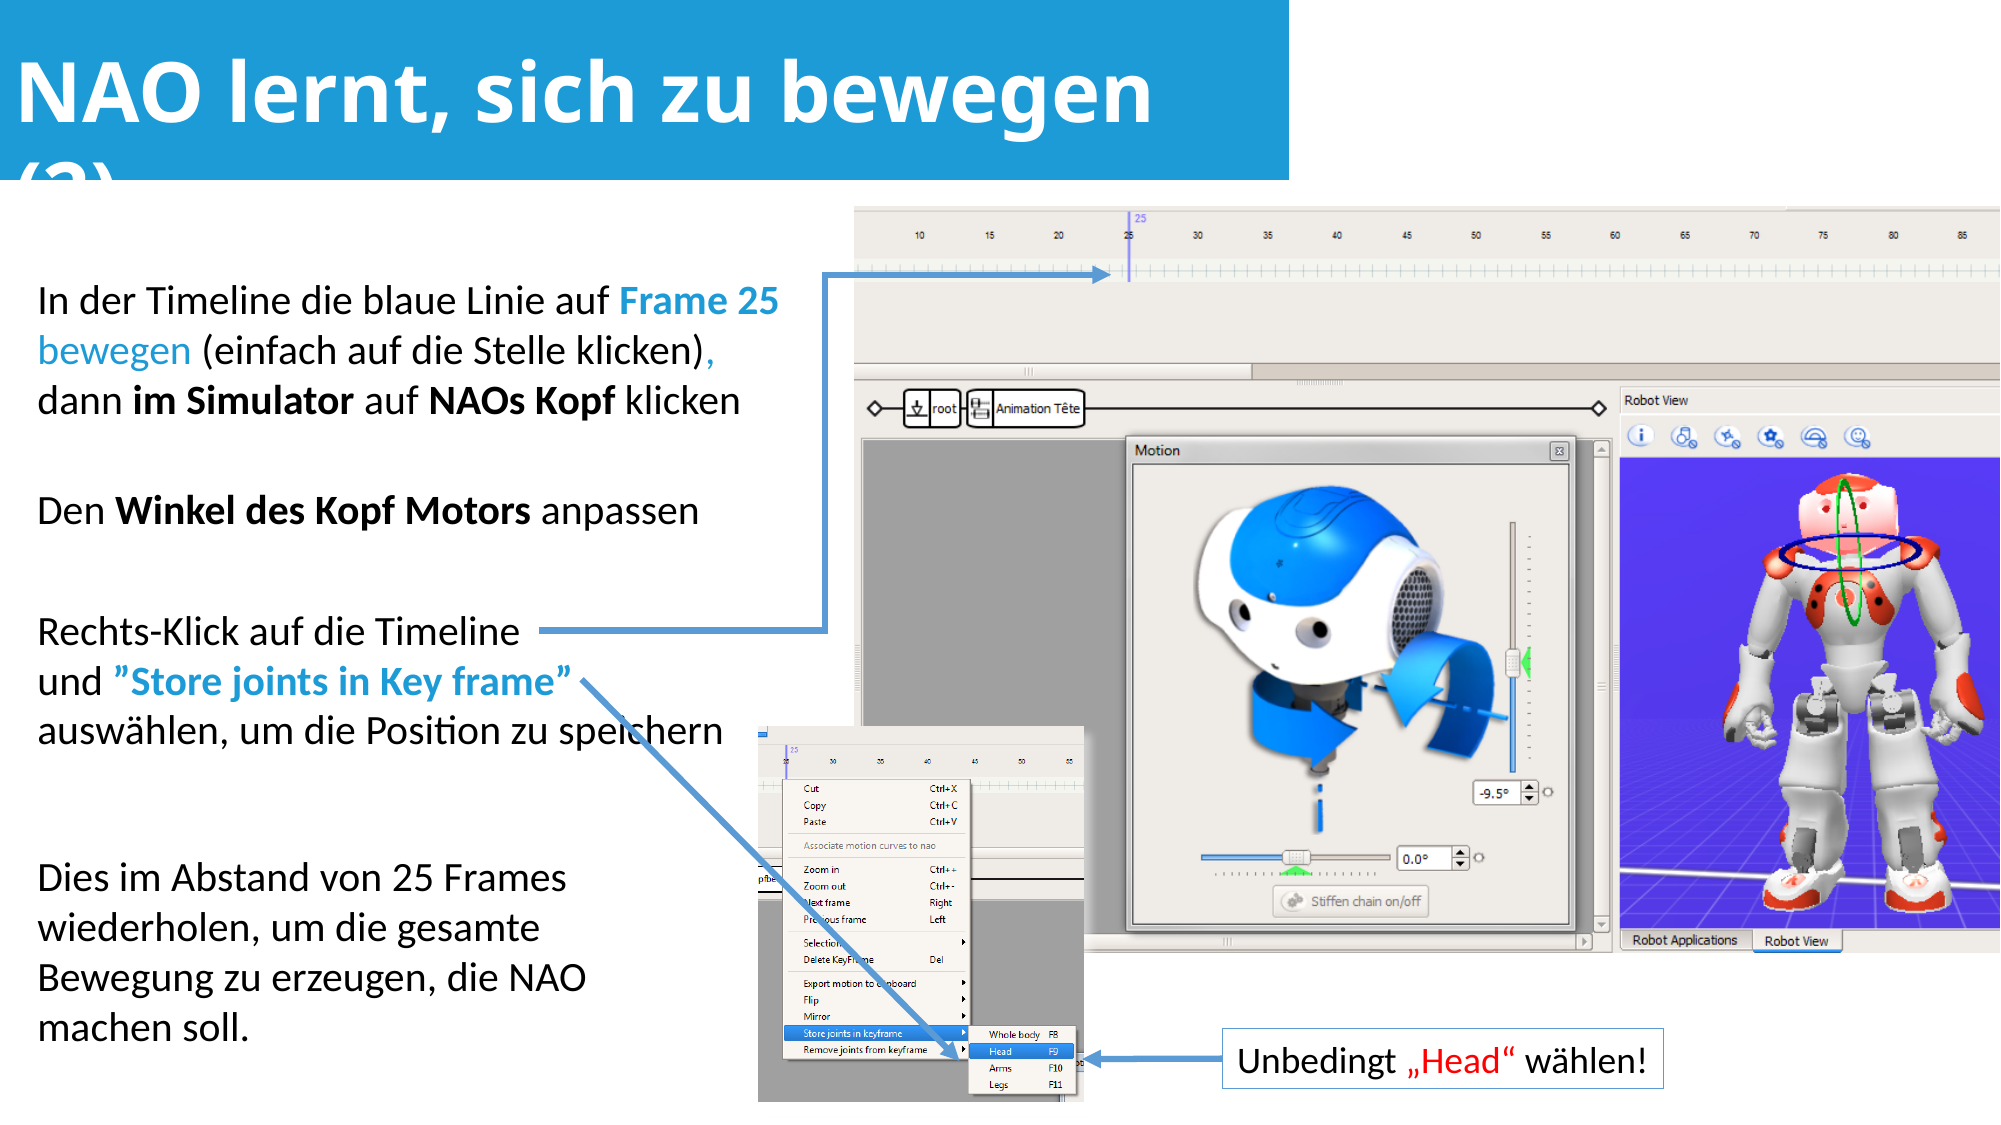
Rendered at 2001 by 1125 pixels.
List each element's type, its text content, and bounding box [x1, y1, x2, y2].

text_box NAO lernt, sich zu bewegen (2) [0, 31, 1256, 247]
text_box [581, 679, 960, 1061]
text_box Unbedingt „Head“ wählen! [1222, 1028, 1664, 1089]
text_box [0, 0, 1291, 182]
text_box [538, 274, 1112, 631]
text_box Rechts-Klick auf die Timeline und ”Store joints in Key frame” auswählen, um die Position zu speichern [22, 595, 782, 761]
text_box Den Winkel des Kopf Motors anpassen [22, 475, 538, 541]
picture [758, 206, 2000, 1102]
text_box In der Timeline die blaue Linie auf Frame 25 bewegen (einfach auf die Stelle klicken), dann im Simulator auf NAOs Kopf klicken [22, 265, 818, 431]
text_box Dies im Abstand von 25 Frames wiederholen, um die gesamte Bewegung zu erzeugen, die NAO machen soll. [22, 841, 581, 1057]
